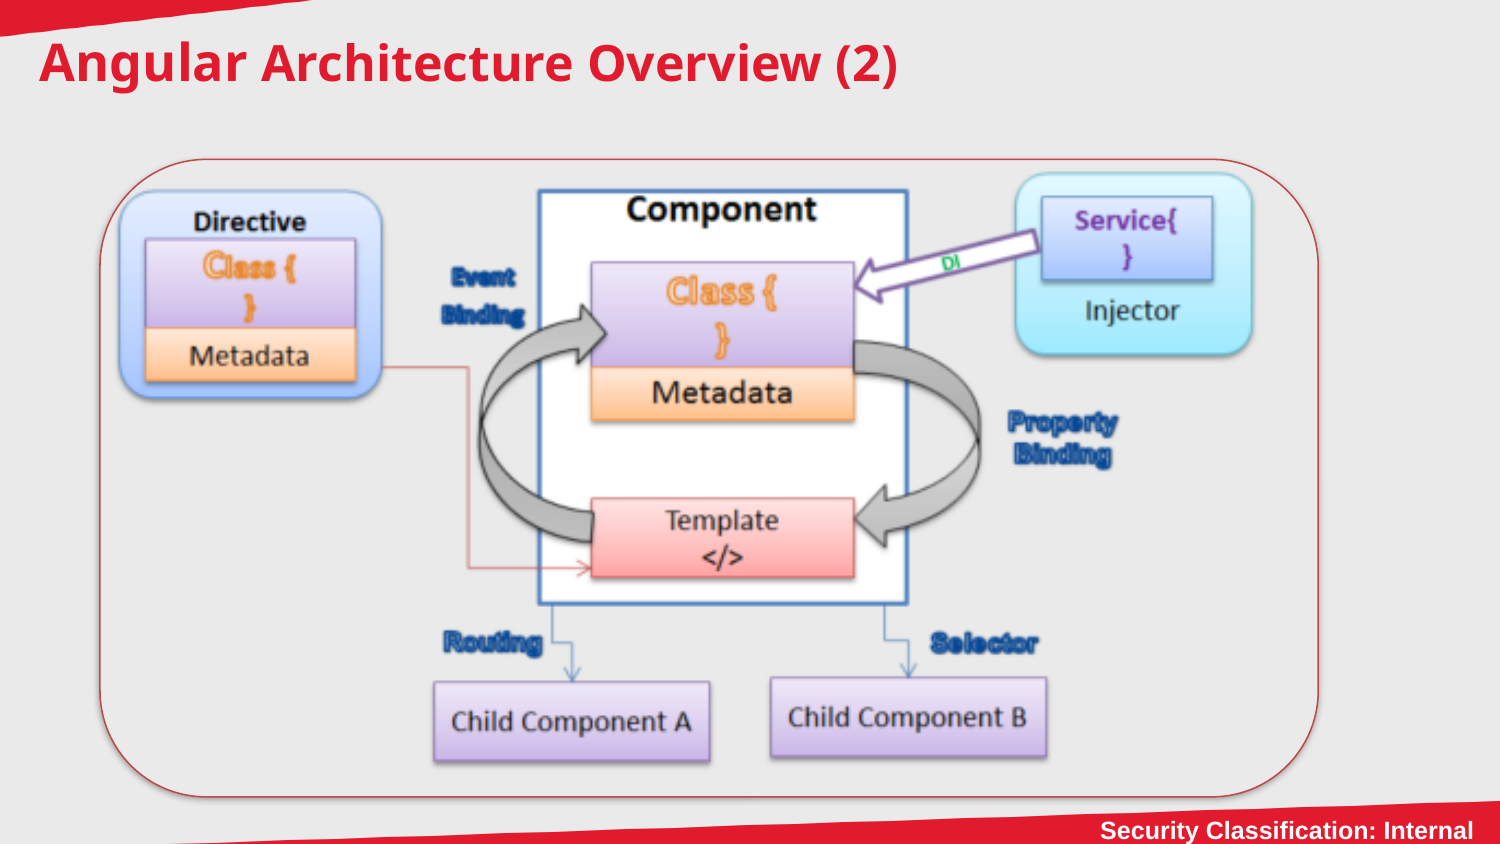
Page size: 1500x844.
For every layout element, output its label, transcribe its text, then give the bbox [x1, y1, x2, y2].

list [99, 159, 1319, 798]
title Angular Architecture Overview (2) [24, 21, 1013, 96]
picture [0, 0, 1500, 844]
